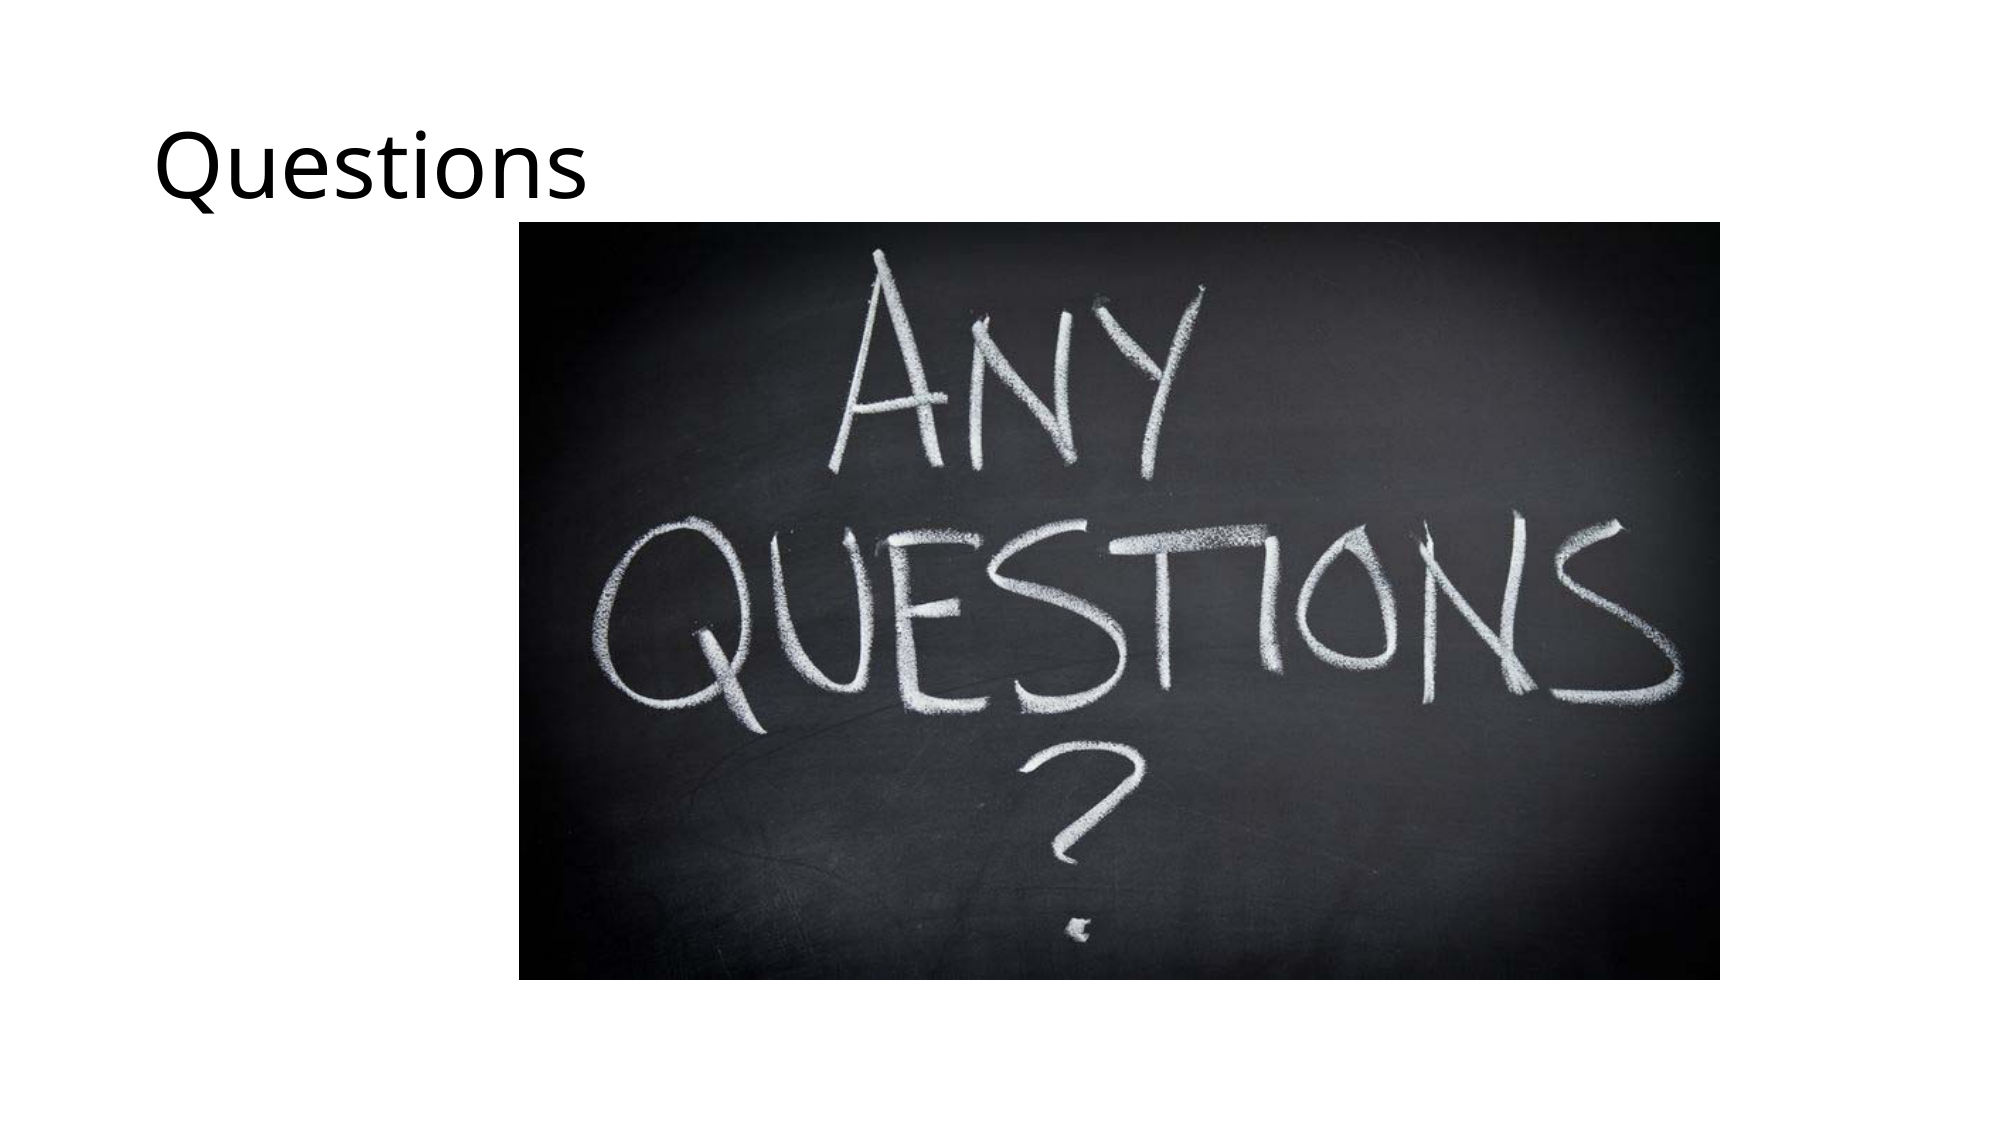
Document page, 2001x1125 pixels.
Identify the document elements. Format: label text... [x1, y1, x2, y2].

title Questions [137, 59, 1863, 278]
picture [519, 222, 1720, 980]
